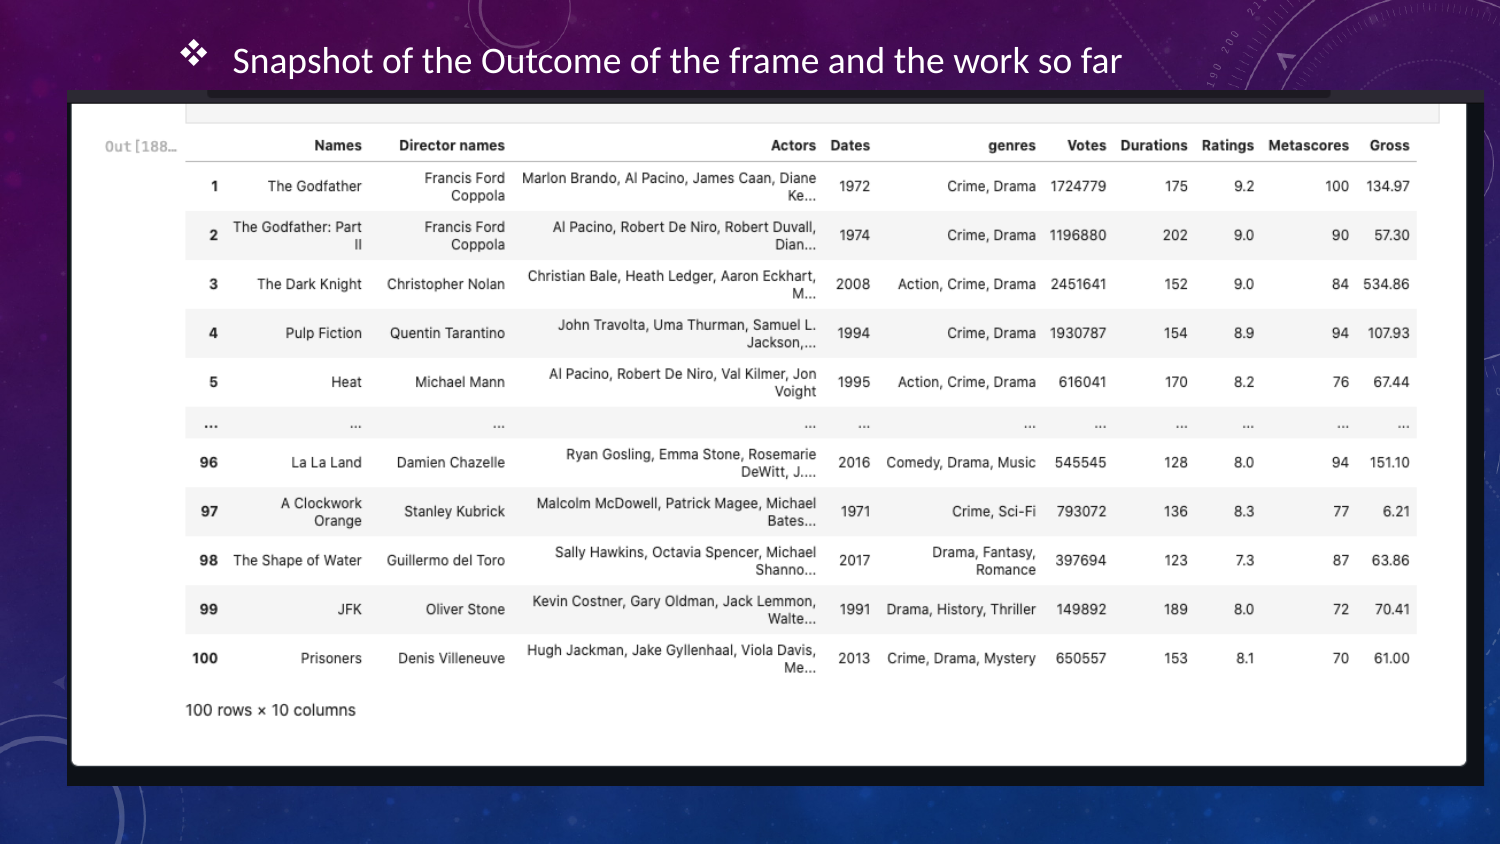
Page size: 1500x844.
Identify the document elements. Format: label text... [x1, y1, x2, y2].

text_box Snapshot of the Outcome of the frame and the work so far [162, 28, 1387, 88]
picture [0, 0, 1500, 844]
